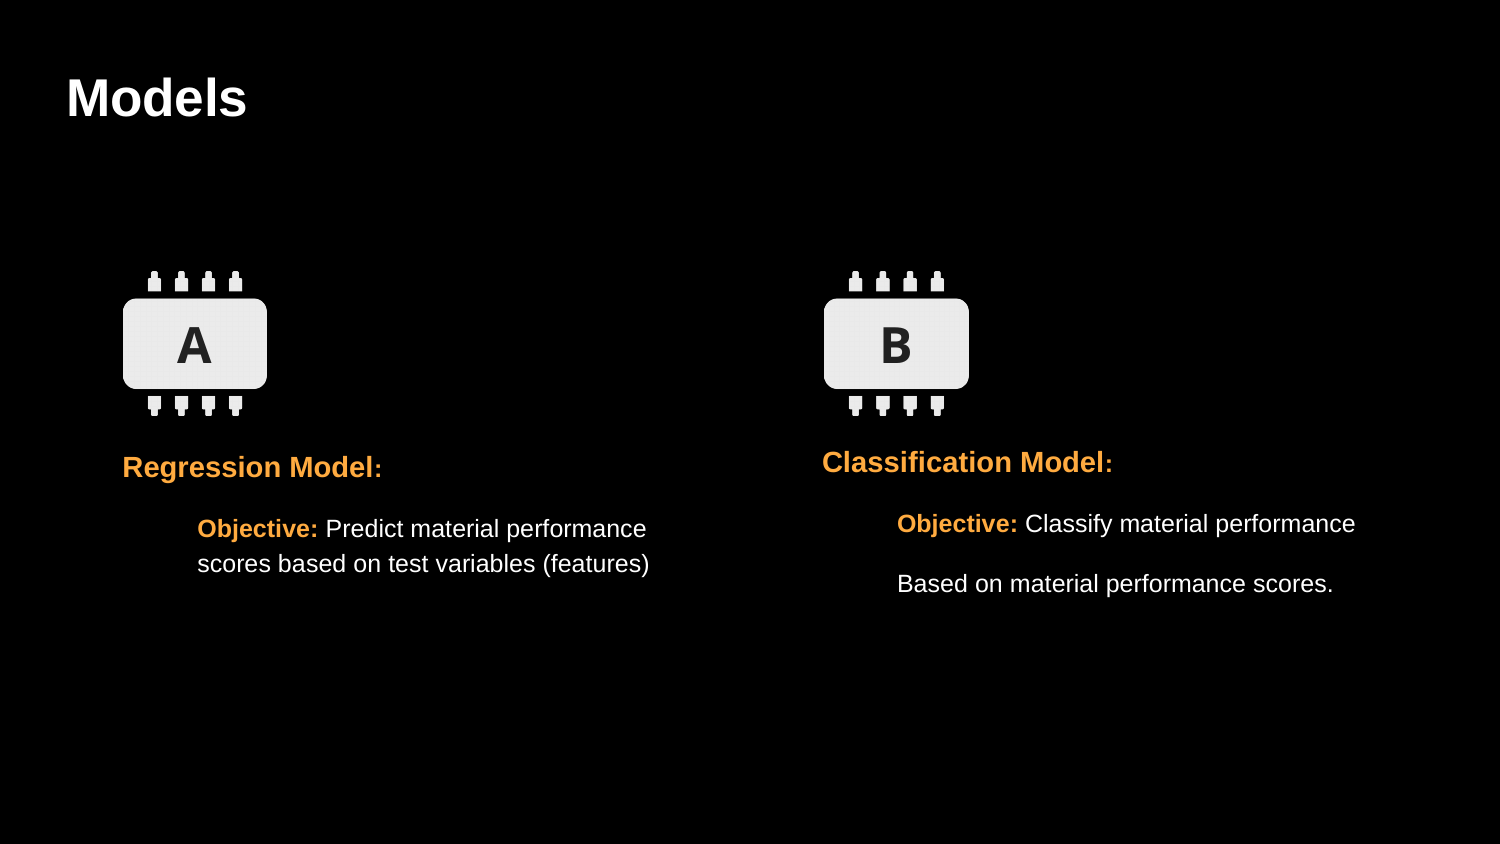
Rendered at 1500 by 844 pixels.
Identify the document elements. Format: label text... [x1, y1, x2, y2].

title Models [51, 48, 1449, 142]
picture [824, 271, 969, 416]
picture [122, 271, 267, 416]
title Regression Model: Objective: Predict material performance scores based on test variables (features) [107, 428, 717, 572]
title Classification Model: Objective: Classify material performance Based on material performance scores. [807, 423, 1417, 739]
